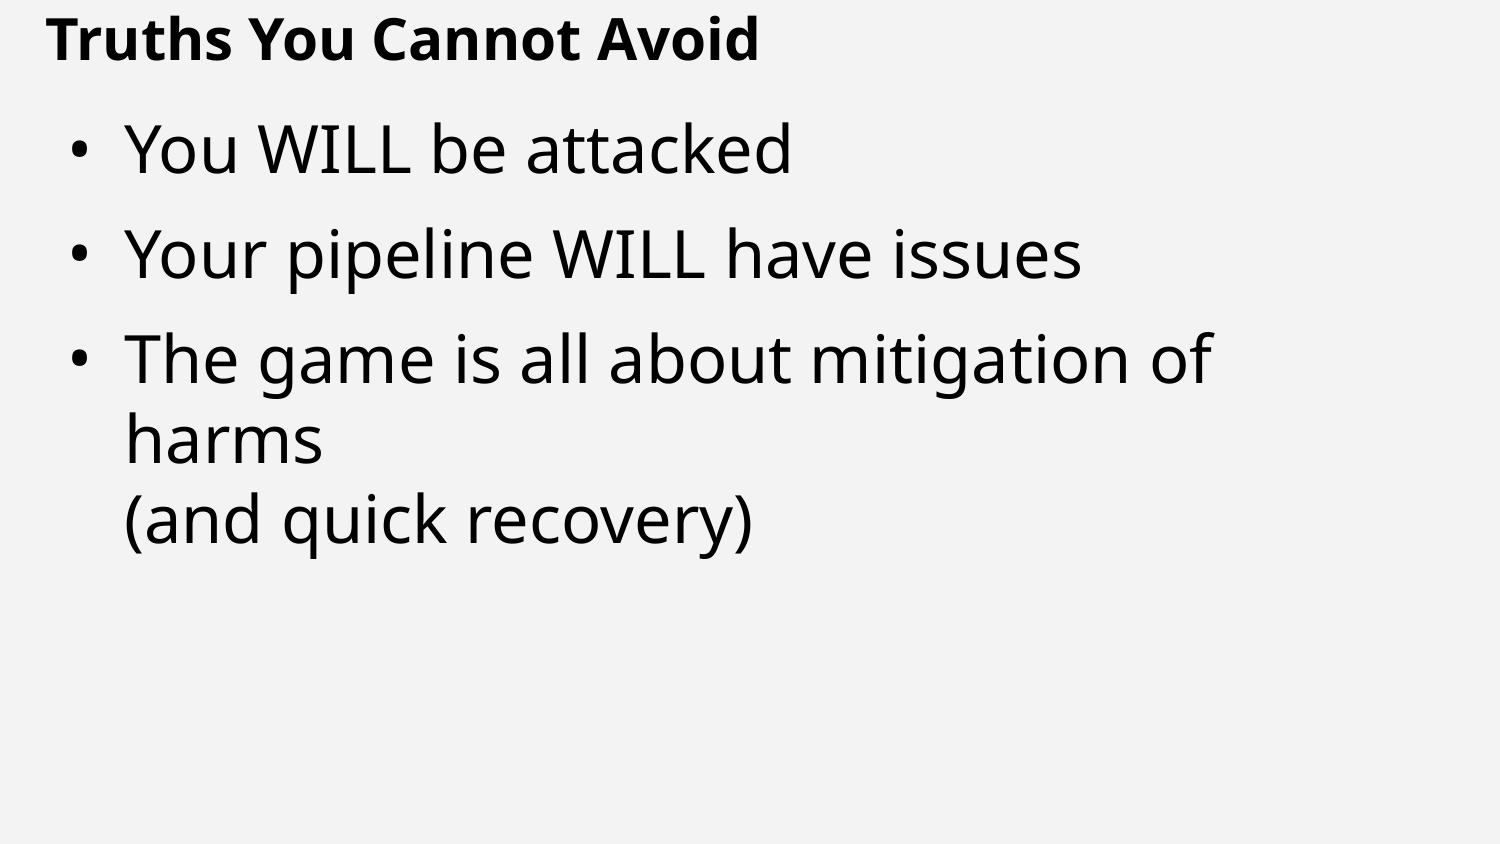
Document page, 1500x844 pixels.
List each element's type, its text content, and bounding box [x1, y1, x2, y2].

list You WILL be attacked Your pipeline WILL have issues The game is all about mitigation of harms (and quick recovery) [34, 99, 1430, 760]
title Truths You Cannot Avoid [30, 0, 1426, 89]
